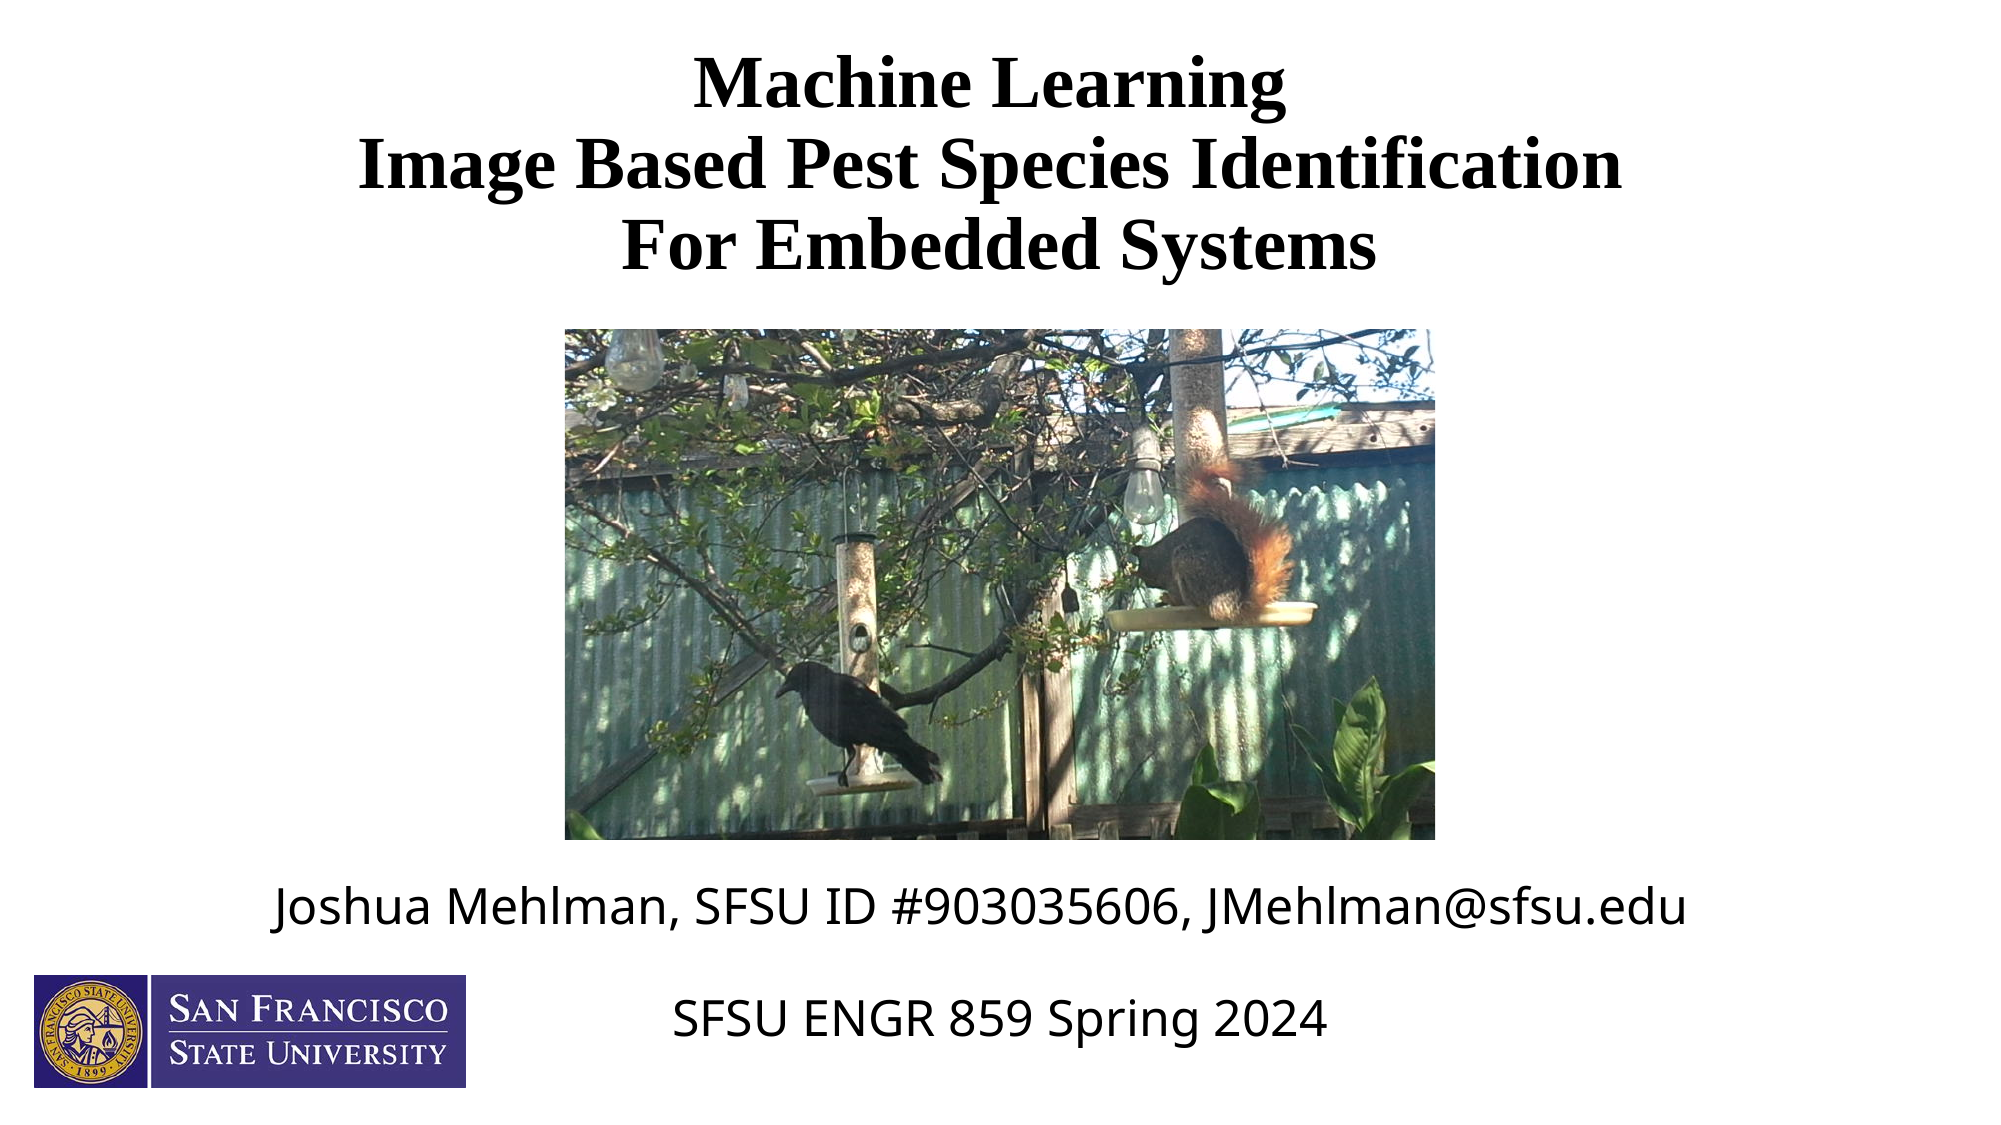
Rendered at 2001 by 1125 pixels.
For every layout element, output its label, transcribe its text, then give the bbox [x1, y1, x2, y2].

picture [33, 974, 467, 1088]
text_box Joshua Mehlman, SFSU ID #903035606, JMehlman@sfsu.edu [154, 873, 1809, 965]
title Machine Learning Image Based Pest Species Identification For Embedded Systems [0, 21, 2000, 308]
subtitle SFSU ENGR 859 Spring 2024 [467, 985, 1750, 1077]
picture [564, 328, 1436, 840]
